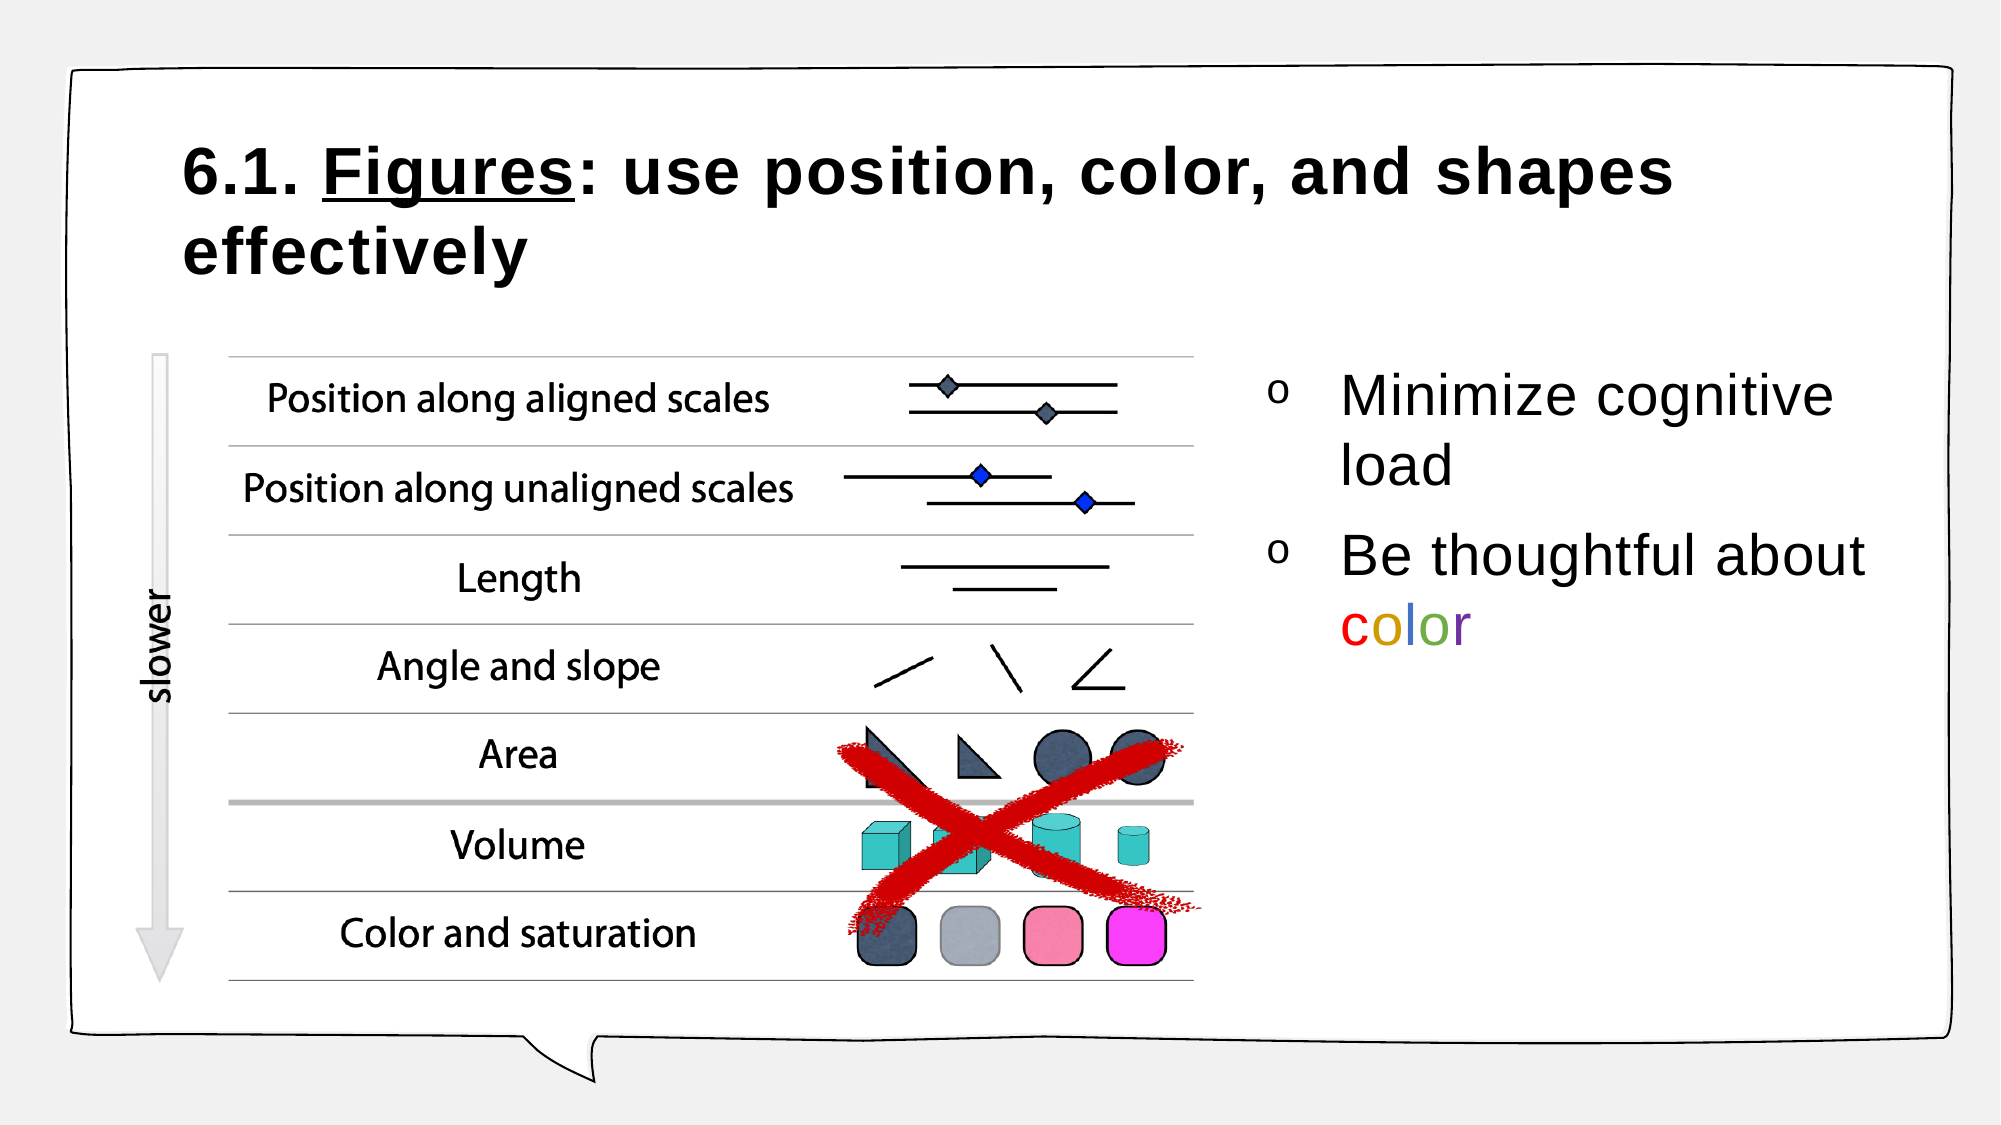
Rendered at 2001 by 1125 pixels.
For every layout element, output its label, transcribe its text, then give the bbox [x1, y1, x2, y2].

list Minimize cognitive load Be thoughtful about color [1256, 349, 1902, 978]
title 6.1. Figures: use position, color, and shapes effectively [167, 91, 1863, 324]
picture [97, 323, 1256, 1004]
